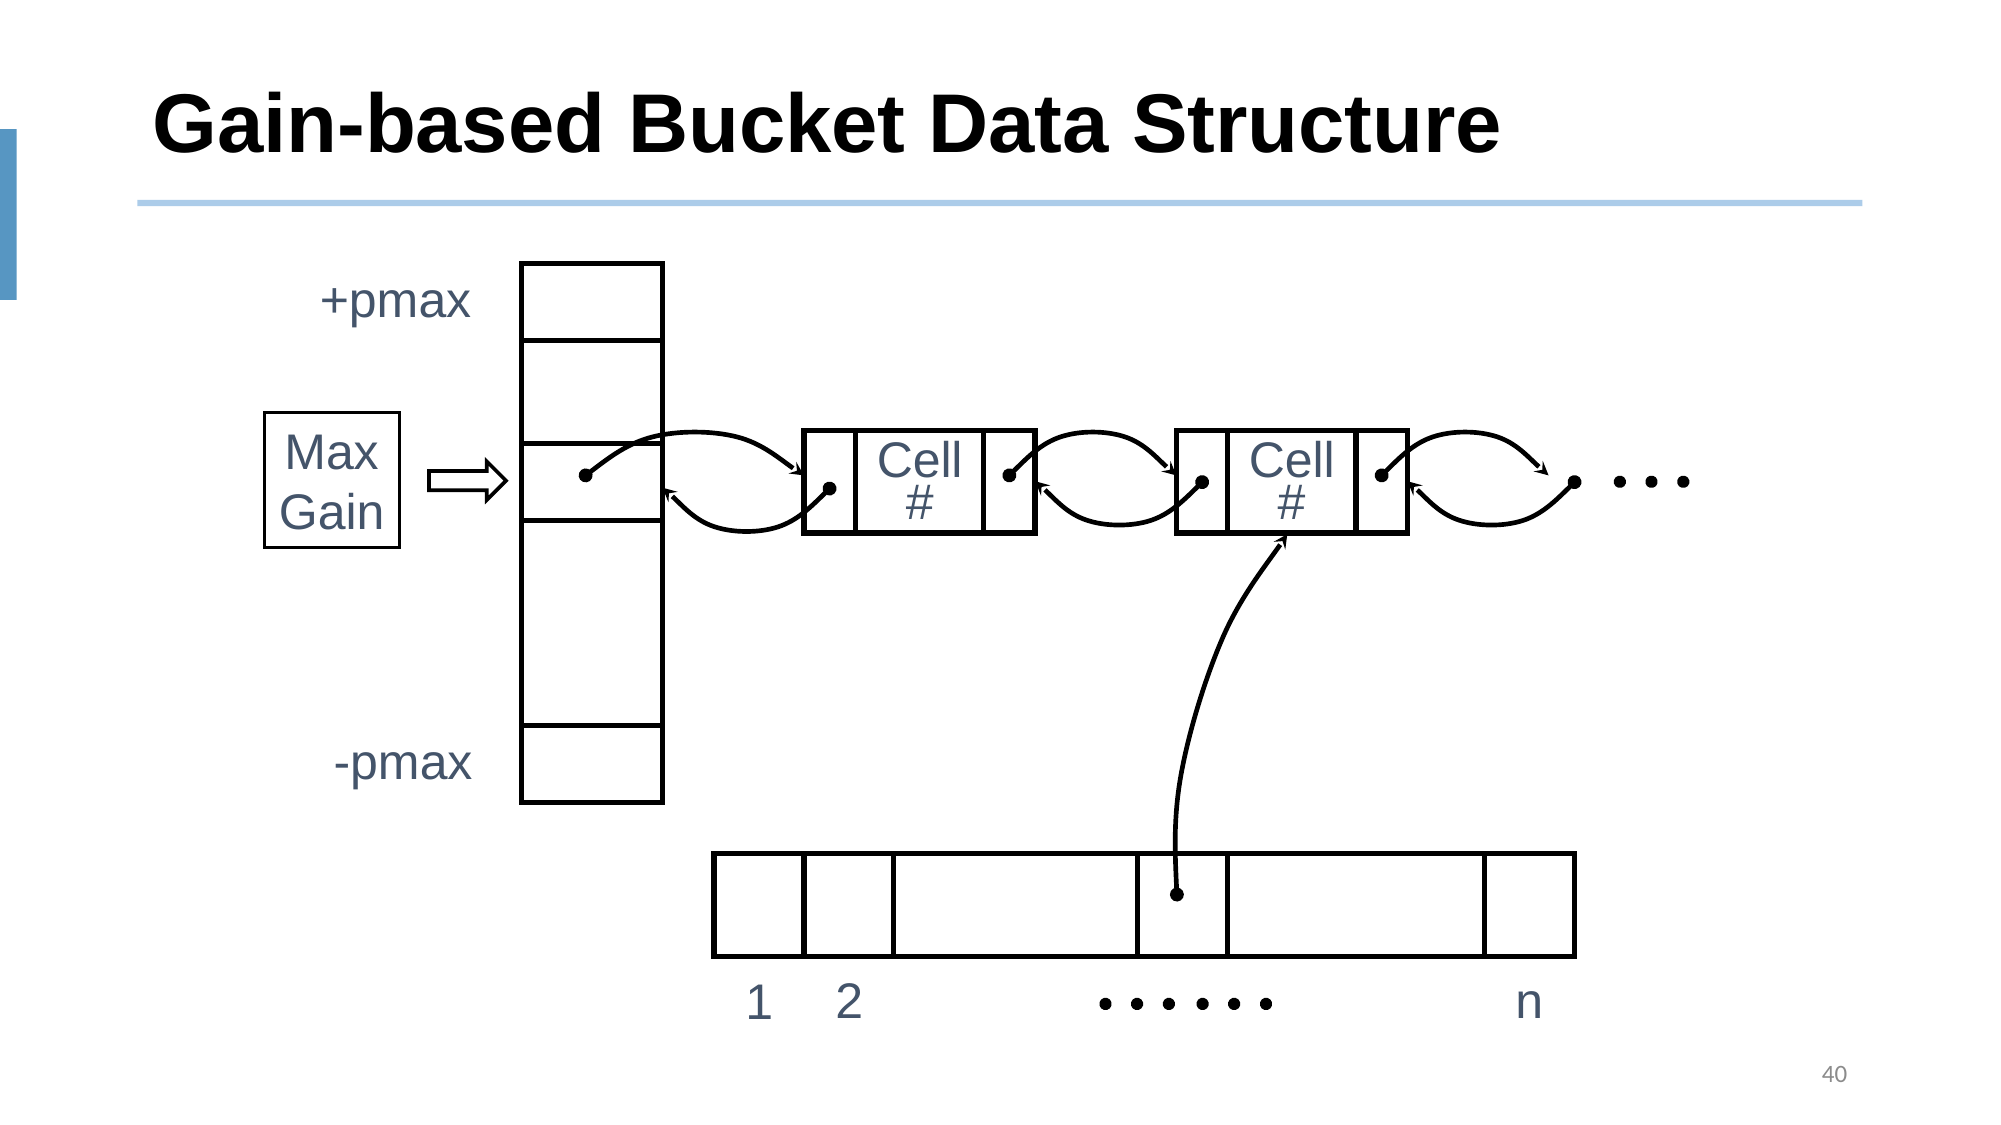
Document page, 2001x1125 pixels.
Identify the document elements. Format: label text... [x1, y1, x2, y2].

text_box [253, 260, 1684, 1047]
title Gain-based Bucket Data Structure [137, 42, 1863, 208]
slide_number 40 [1412, 1042, 1863, 1103]
